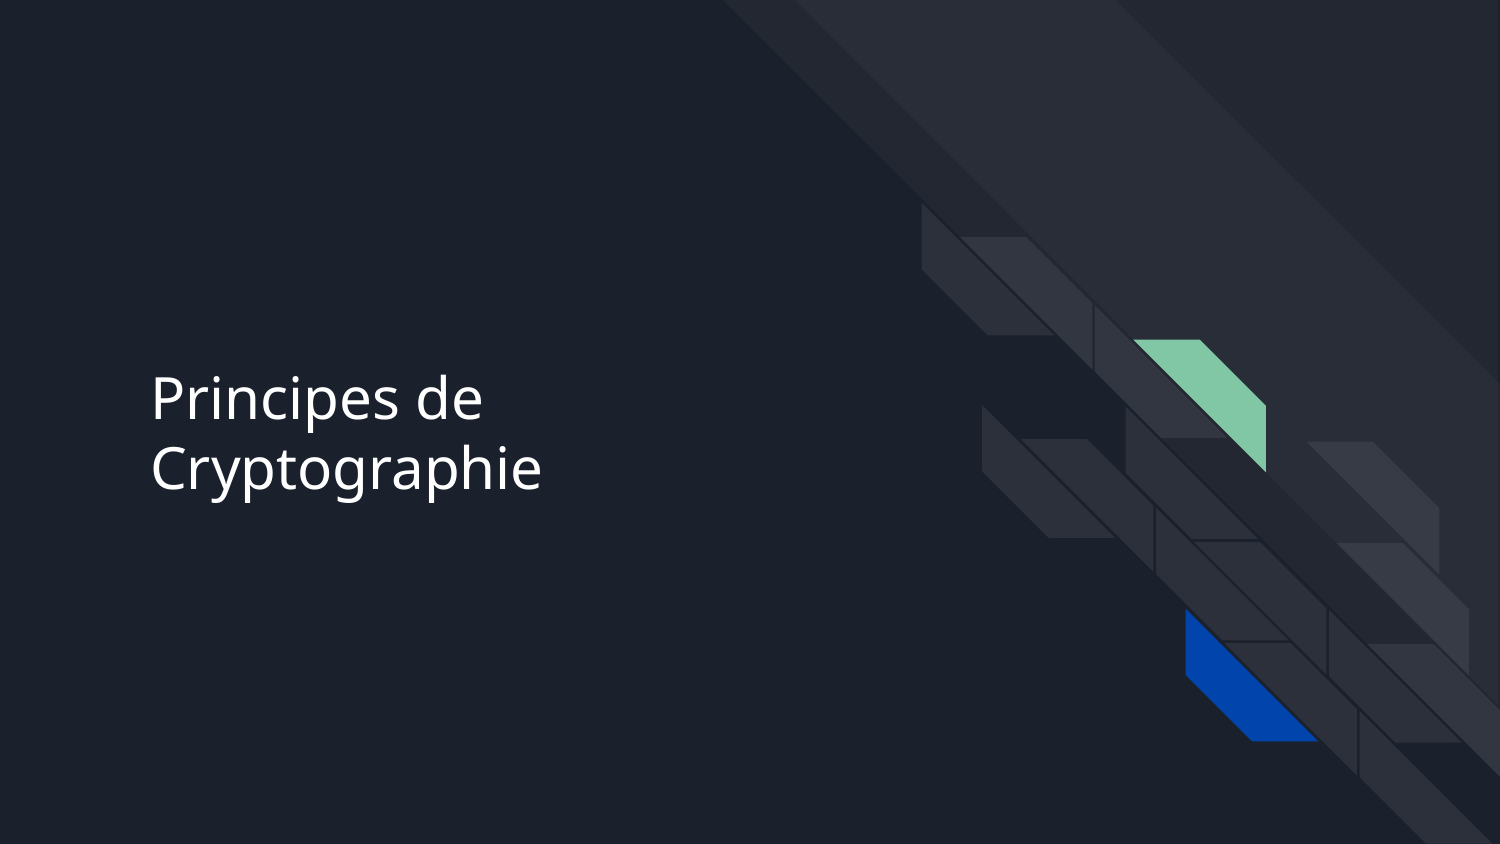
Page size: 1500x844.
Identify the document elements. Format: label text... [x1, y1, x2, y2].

title Principes de Cryptographie [135, 336, 888, 526]
